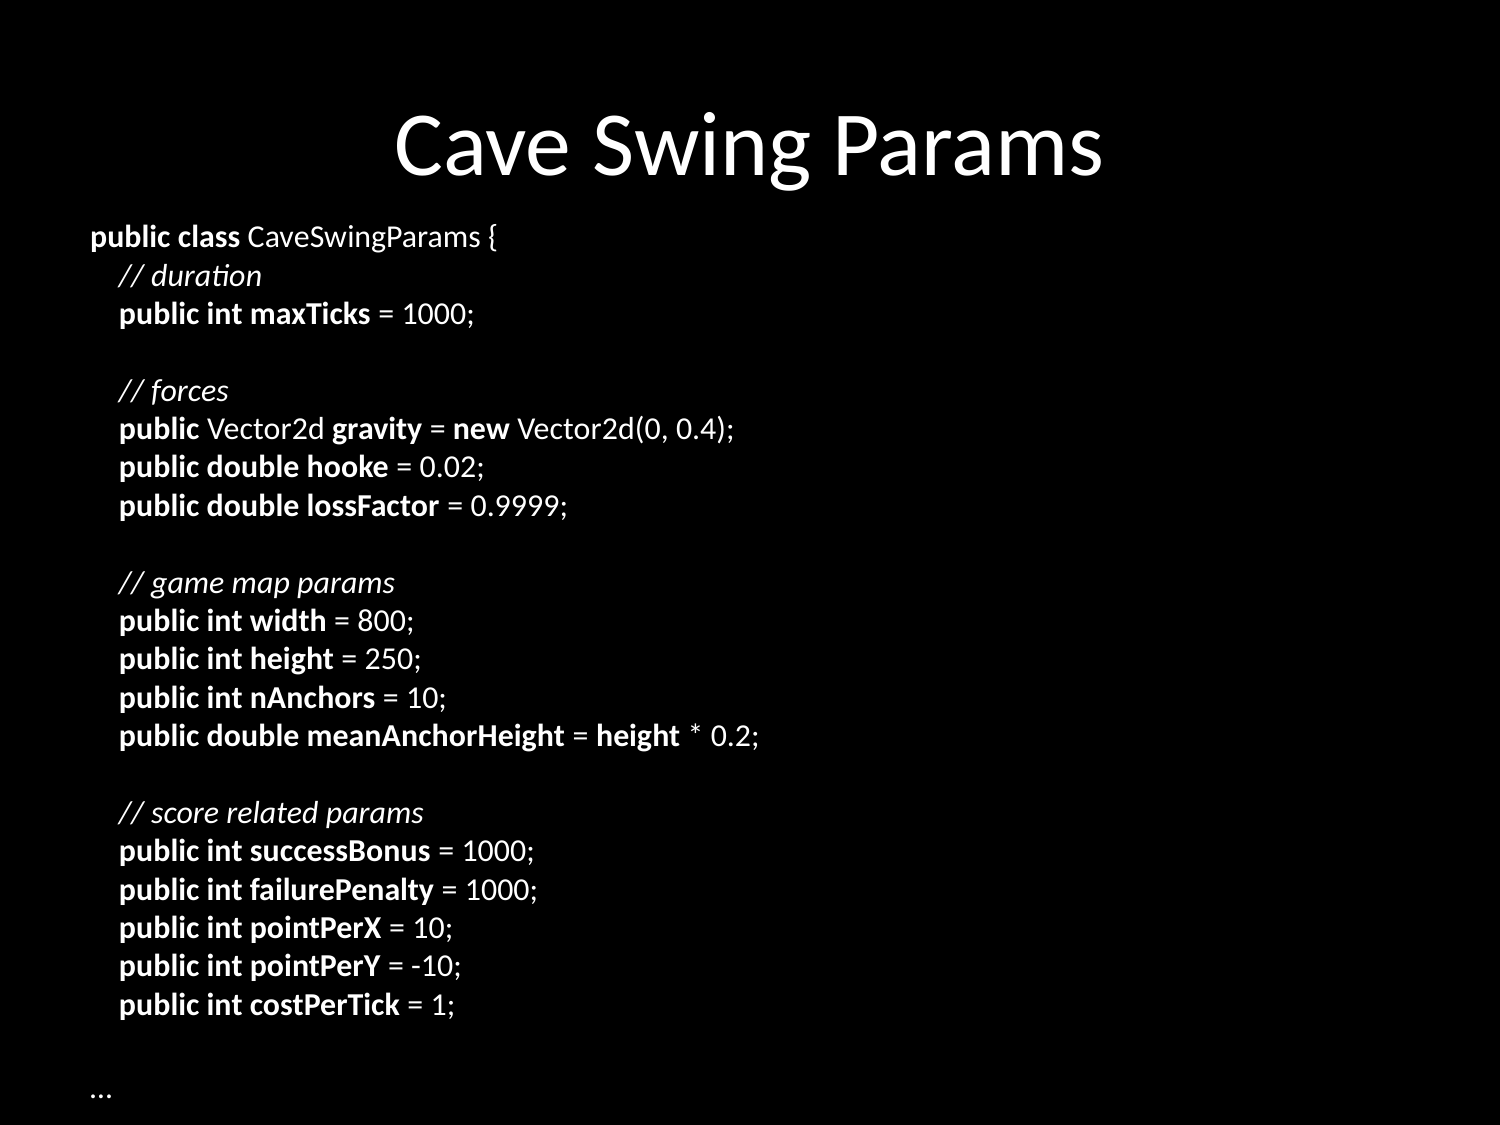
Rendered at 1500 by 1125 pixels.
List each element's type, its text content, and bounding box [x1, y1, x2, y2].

list public class CaveSwingParams { // duration public int maxTicks = 1000; // forces public Vector2d gravity = new Vector2d(0, 0.4); public double hooke = 0.02; public double lossFactor = 0.9999; // game map params public int width = 800; public int height = 250; public int nAnchors = 10; public double meanAnchorHeight = height * 0.2; // score related params public int successBonus = 1000; public int failurePenalty = 1000; public int pointPerX = 10; public int pointPerY = -10; public int costPerTick = 1; … [75, 208, 1425, 1125]
title Cave Swing Params [75, 45, 1425, 208]
